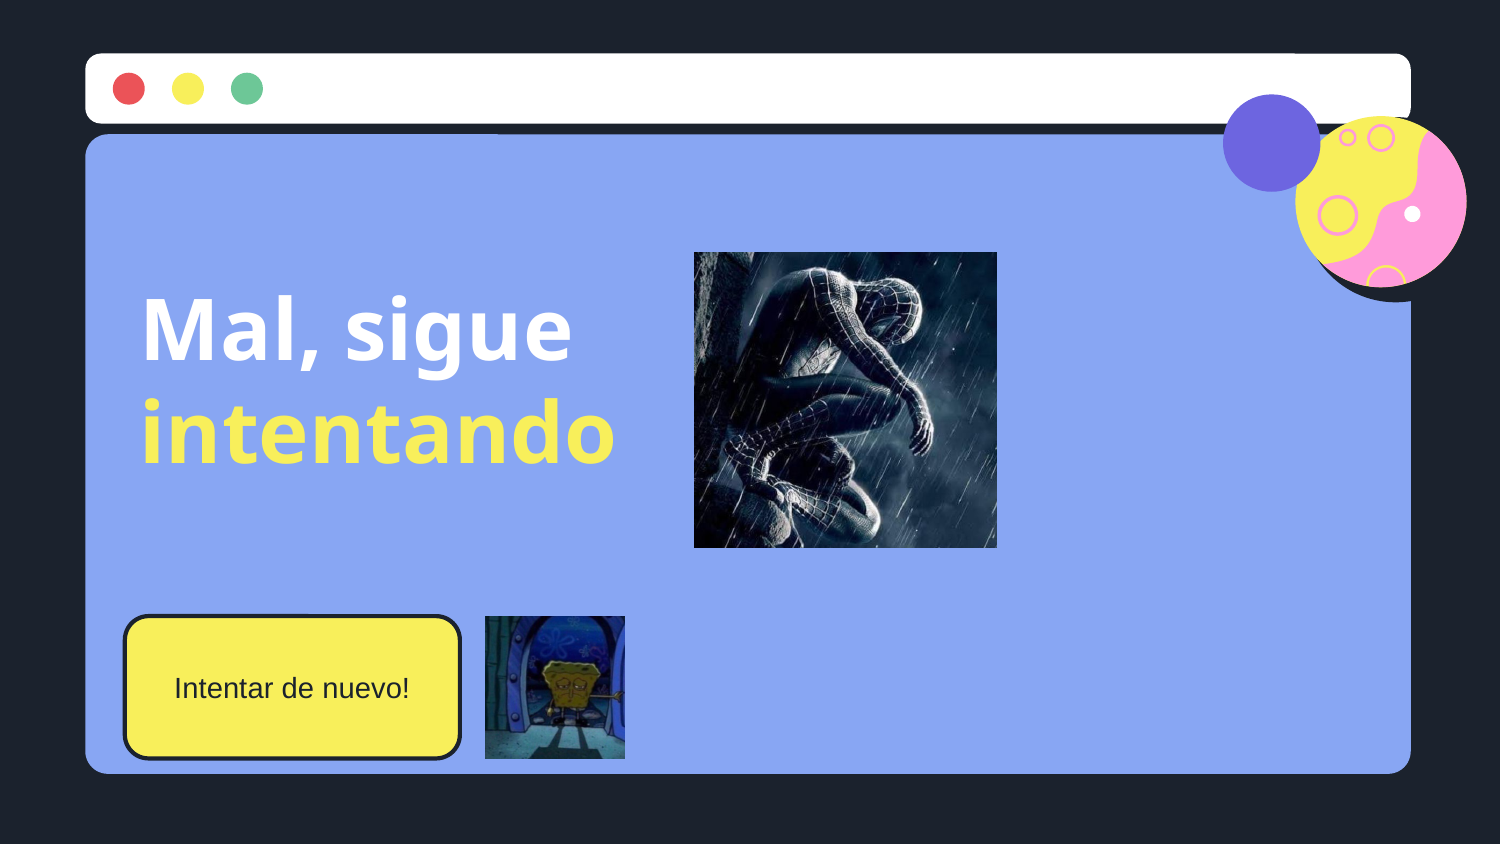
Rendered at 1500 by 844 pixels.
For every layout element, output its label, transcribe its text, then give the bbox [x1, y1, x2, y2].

picture [485, 615, 626, 759]
text_box Intentar de nuevo! [122, 613, 462, 761]
picture [694, 252, 997, 548]
title Mal, sigue intentando [124, 260, 689, 490]
